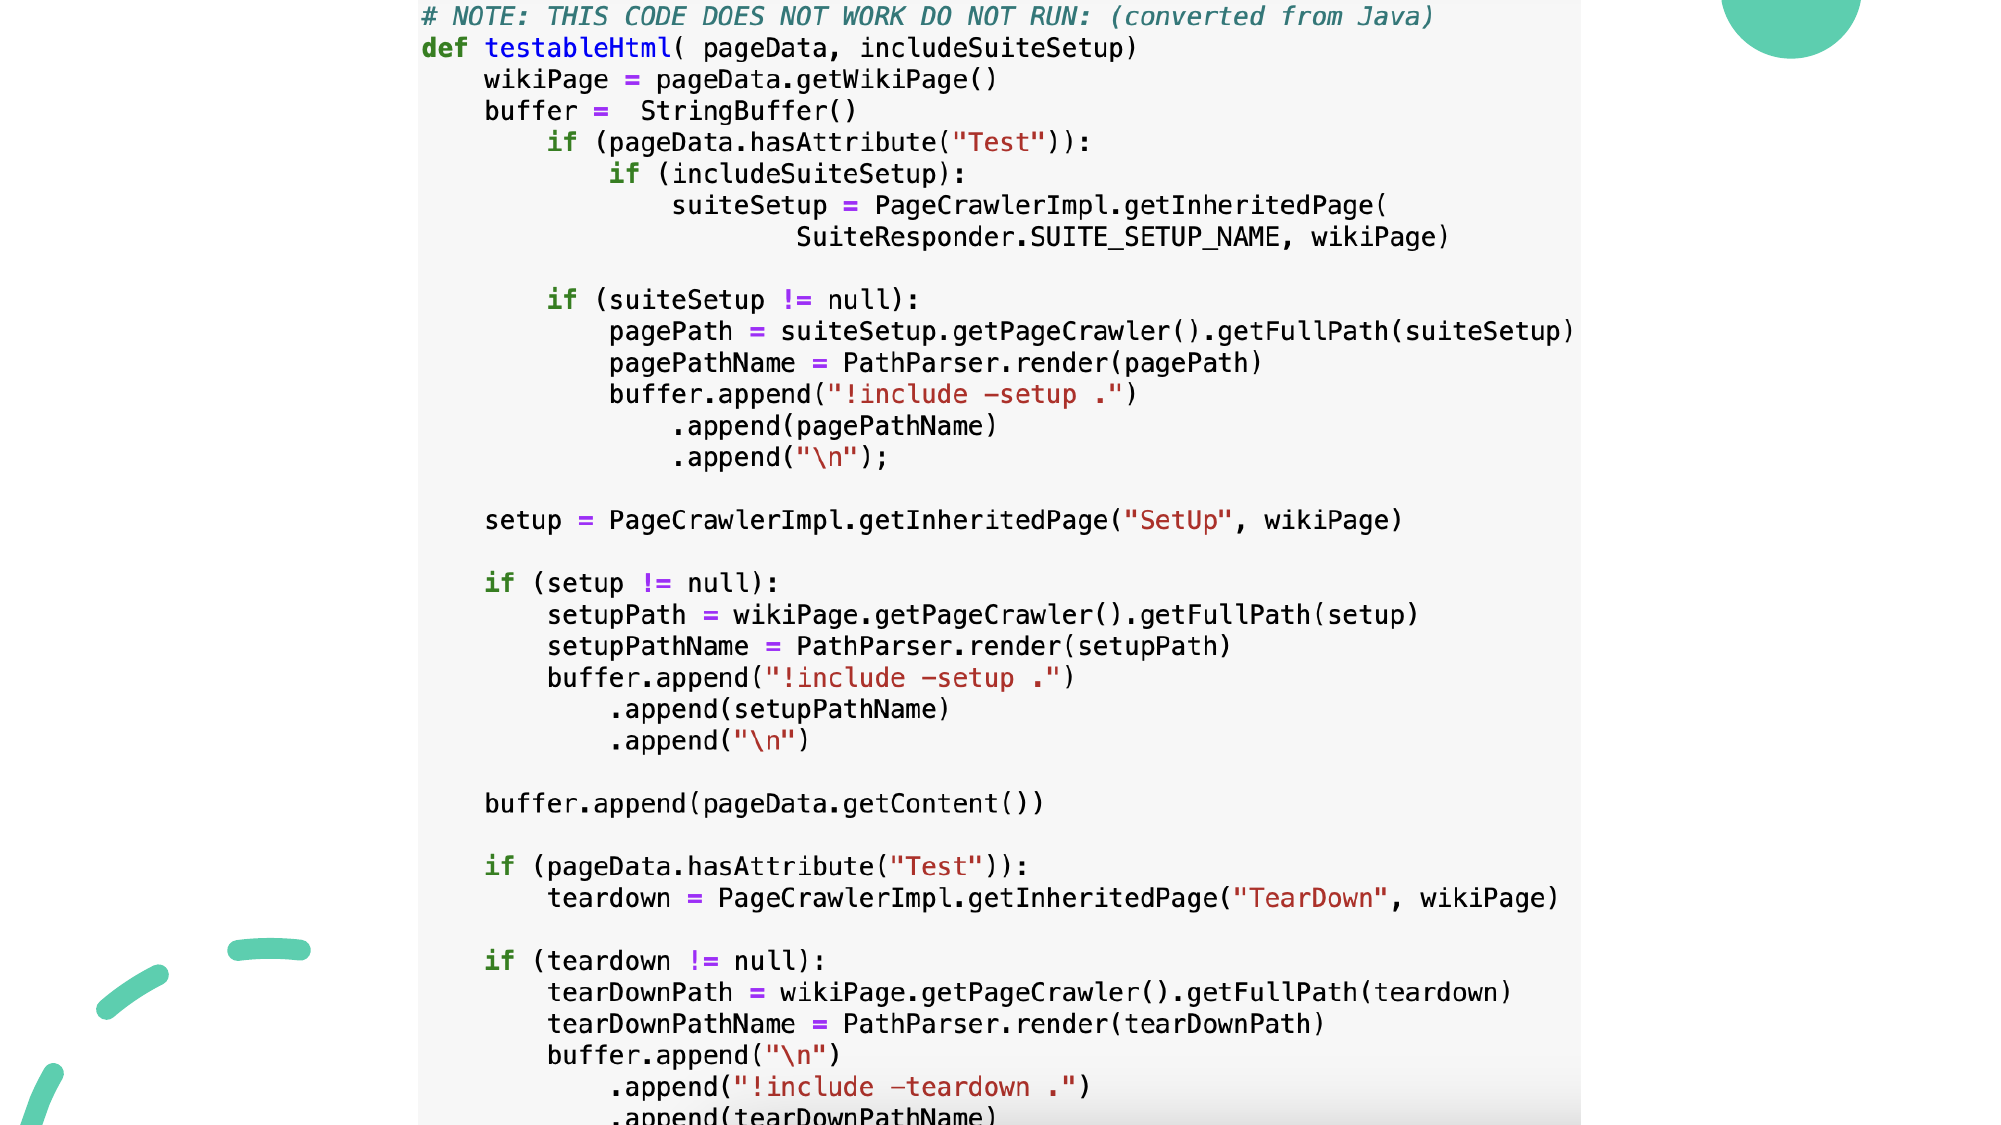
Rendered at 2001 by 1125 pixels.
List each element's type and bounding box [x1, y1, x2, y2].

picture [418, 0, 1581, 1125]
